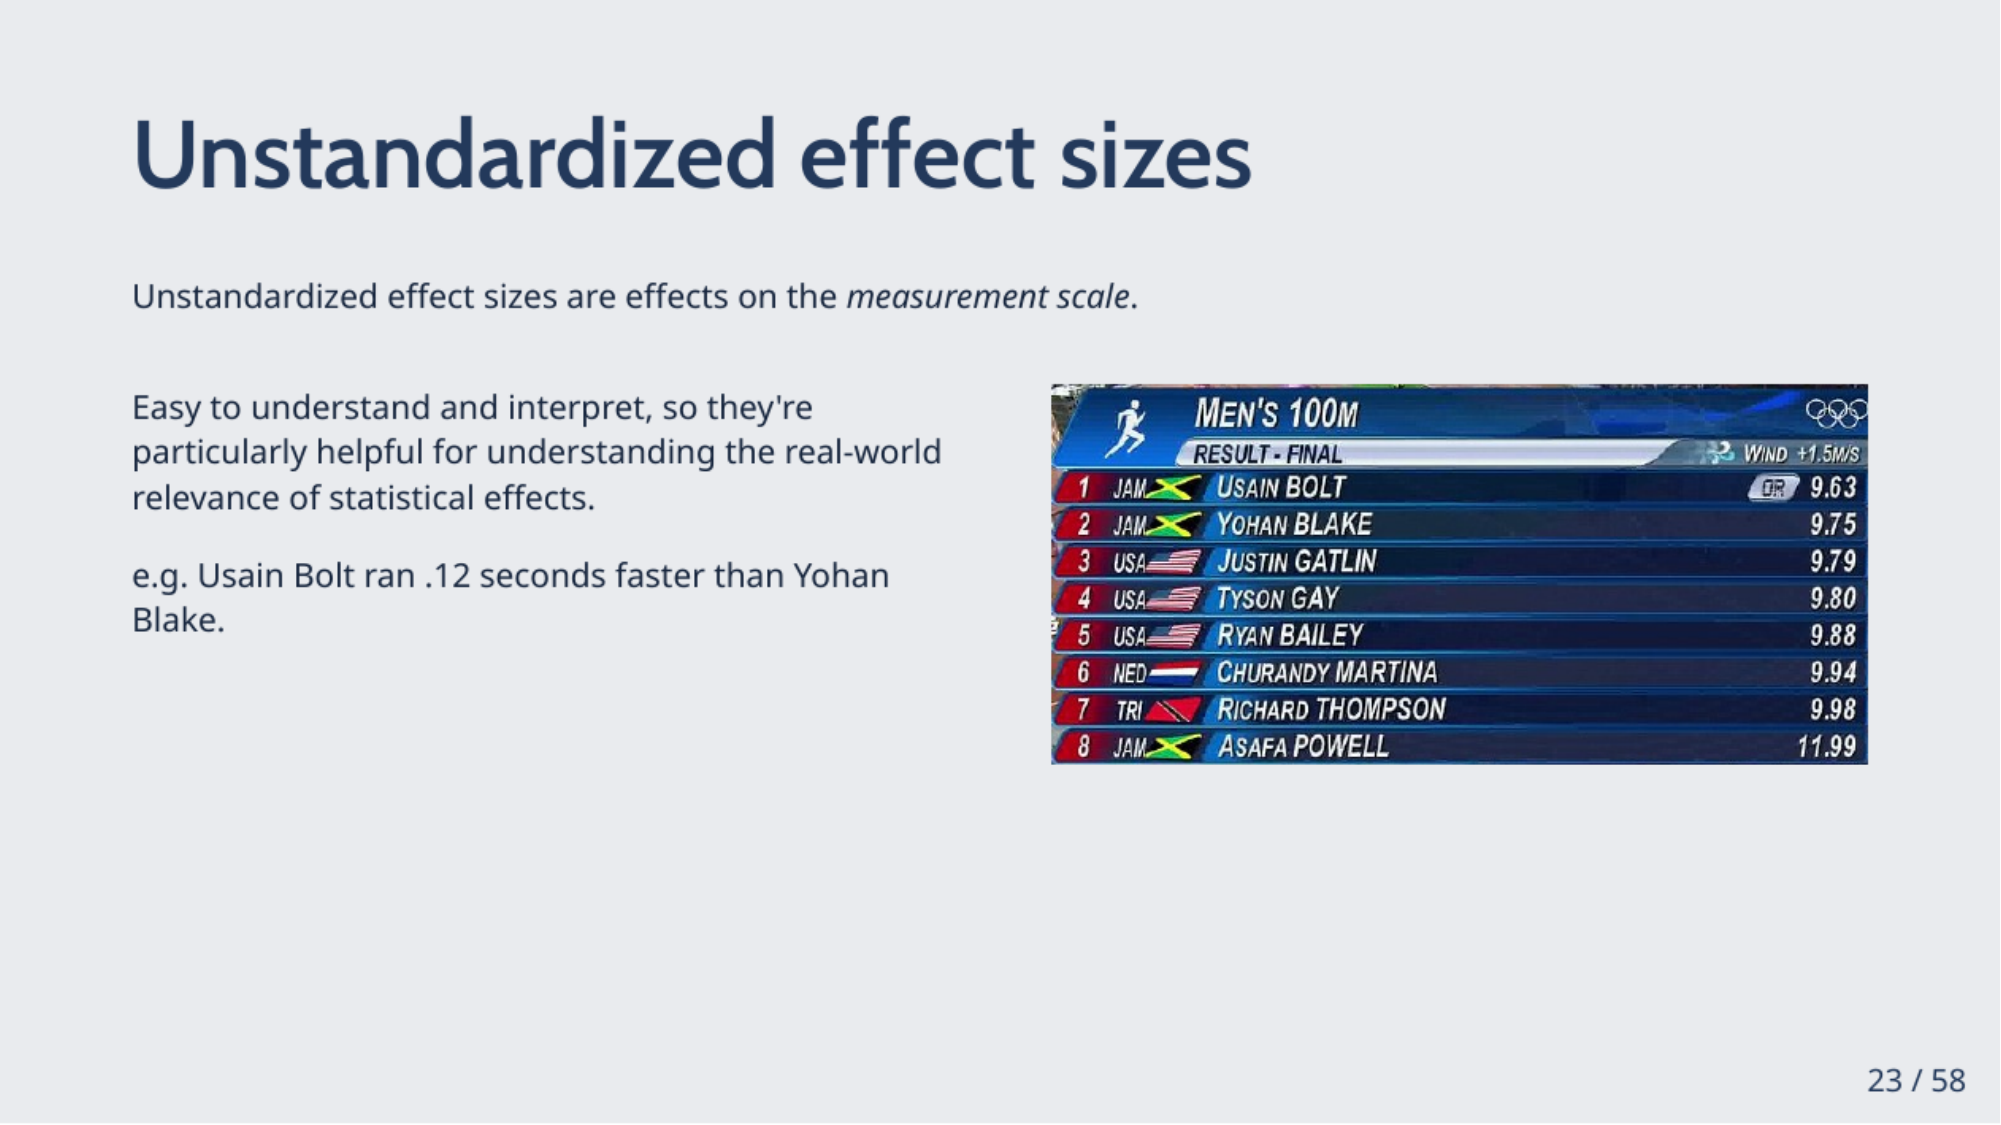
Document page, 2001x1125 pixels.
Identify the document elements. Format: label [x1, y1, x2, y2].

list [0, 0, 2000, 1125]
